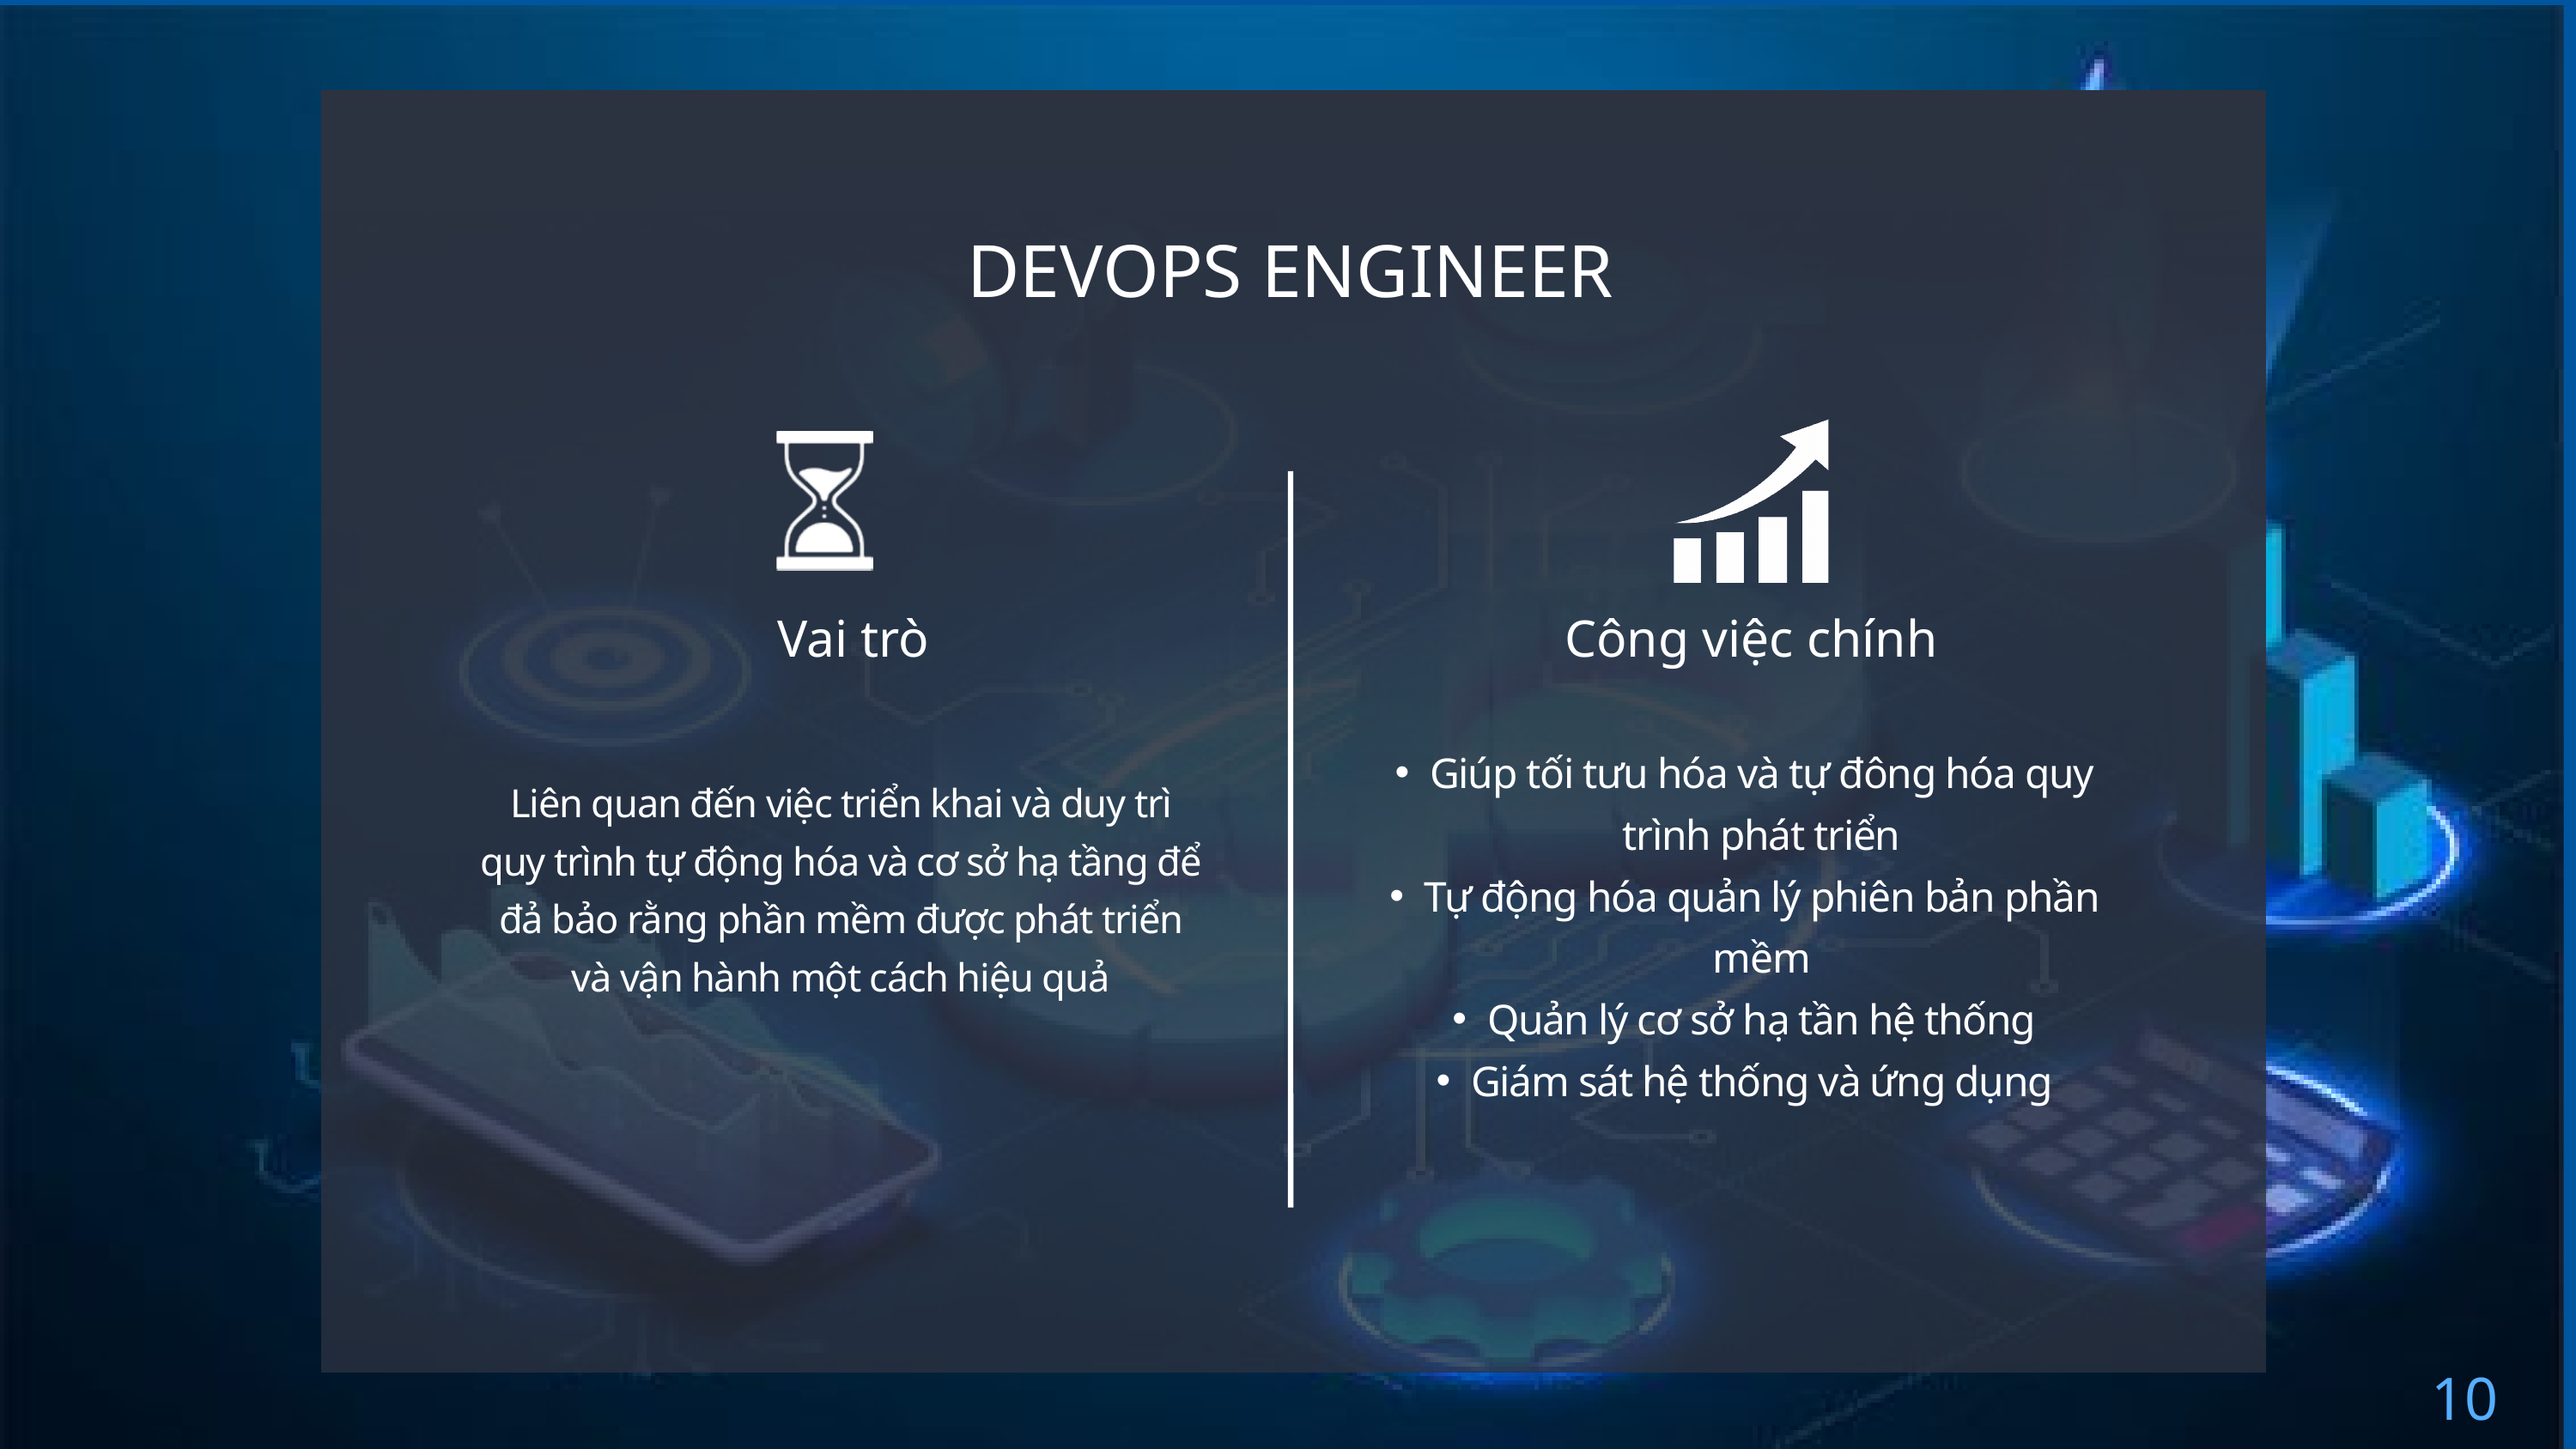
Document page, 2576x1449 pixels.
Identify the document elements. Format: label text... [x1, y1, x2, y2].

text_box 10 [2431, 1360, 2510, 1433]
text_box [321, 90, 2266, 1373]
text_box [0, 5, 2564, 1449]
